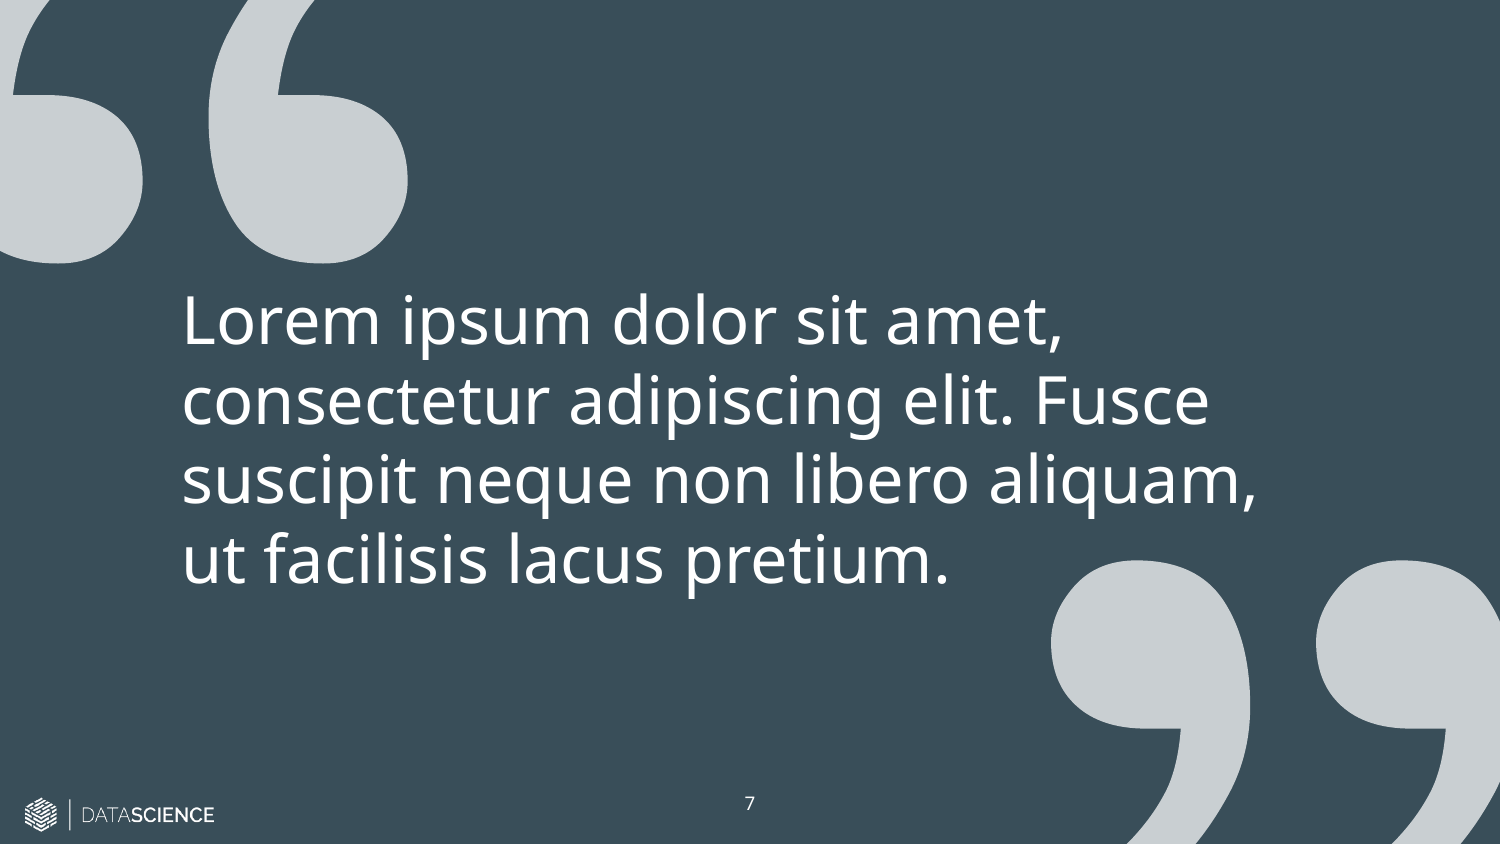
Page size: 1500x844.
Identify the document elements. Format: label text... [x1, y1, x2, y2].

text_box Lorem ipsum dolor sit amet, consectetur adipiscing elit. Fusce suscipit neque non libero aliquam, ut facilisis lacus pretium. [166, 270, 1334, 605]
slide_number 7 [575, 782, 925, 827]
text_box [1316, 560, 1500, 844]
text_box [1051, 560, 1251, 844]
text_box [0, 0, 143, 264]
picture [25, 797, 214, 832]
text_box [208, 0, 408, 264]
